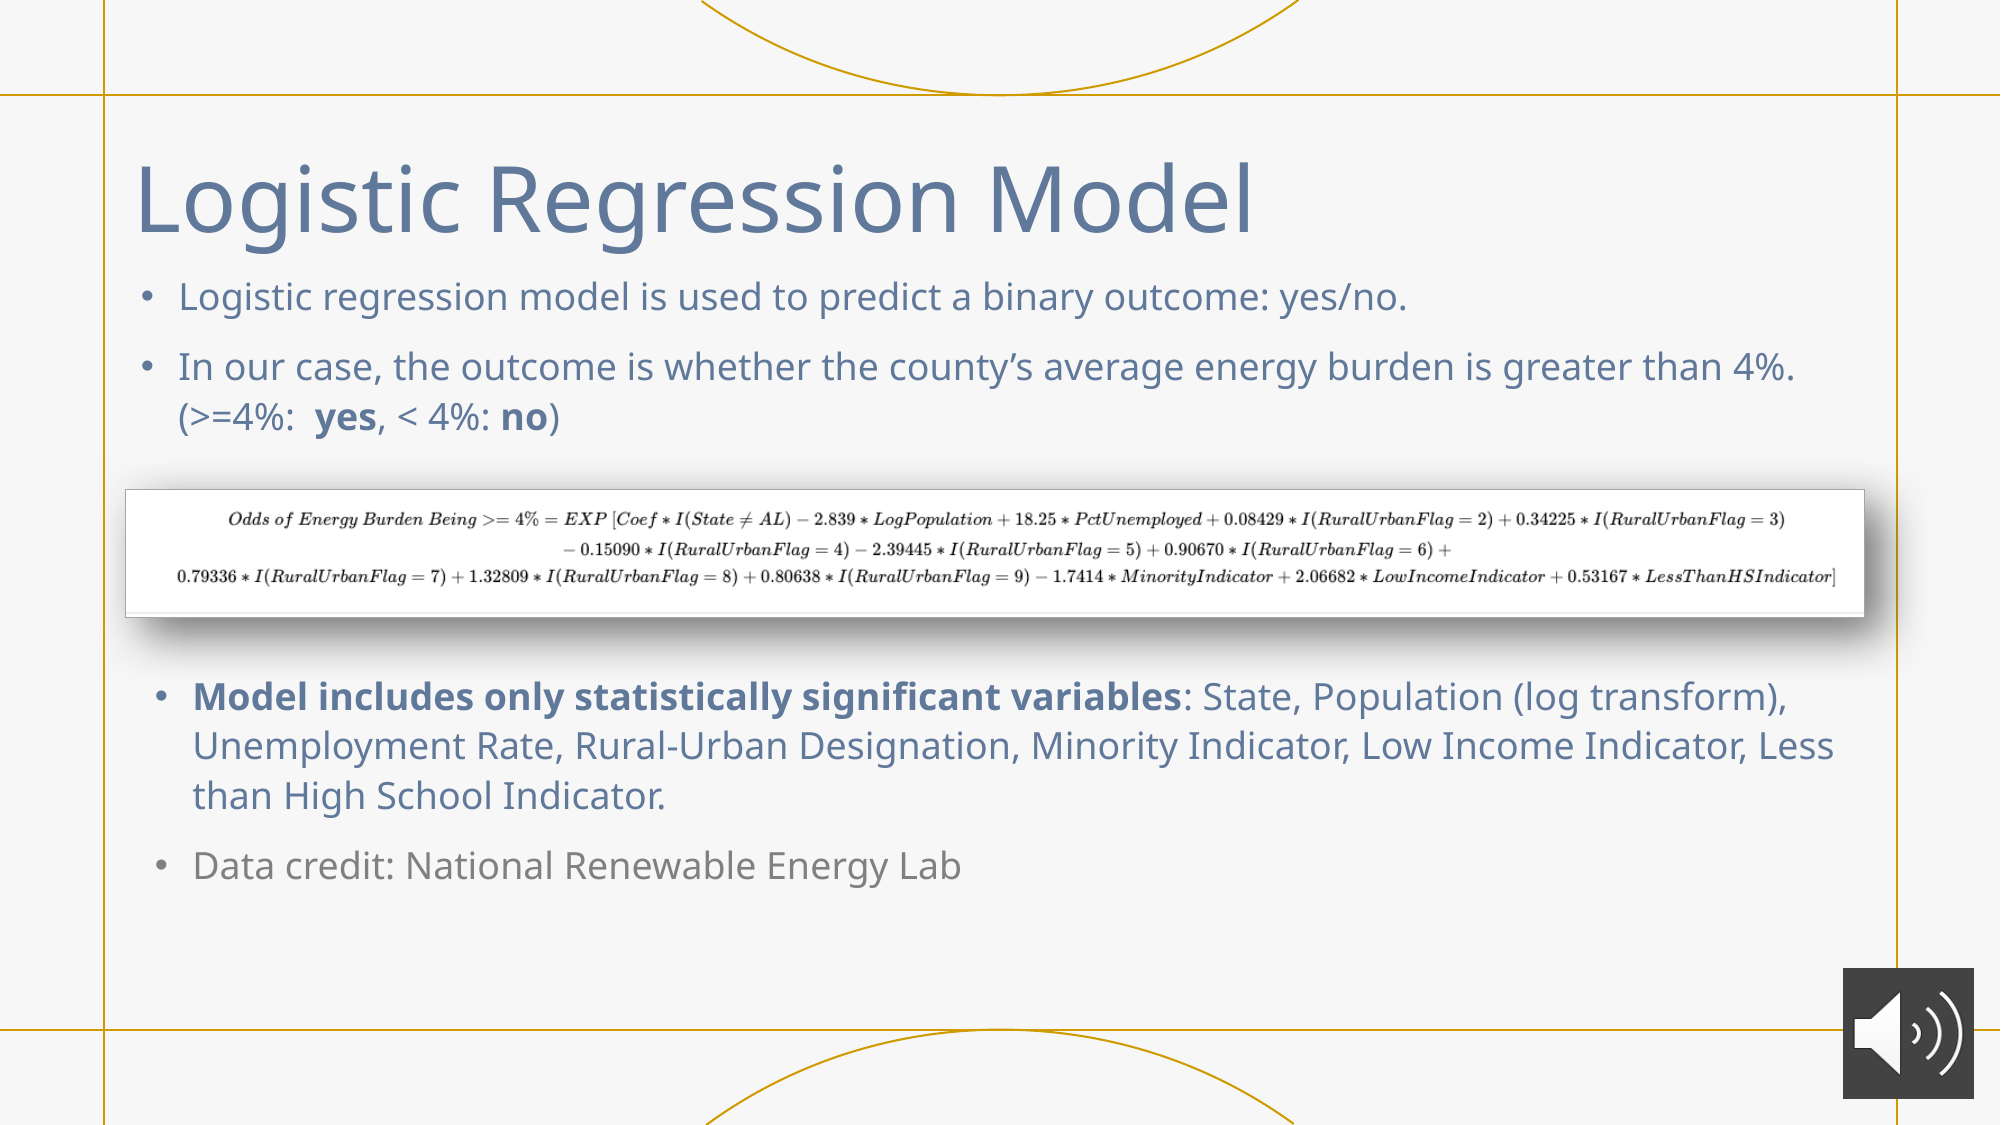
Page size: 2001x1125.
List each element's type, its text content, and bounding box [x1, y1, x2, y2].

picture [125, 489, 1865, 618]
title Logistic Regression Model [118, 87, 1844, 305]
list Logistic regression model is used to predict a binary outcome: yes/no. In our case, the outcome is whether the county’s average energy burden is greater than 4%. (>=4%: yes, < 4%: no) [125, 261, 1851, 487]
picture [1841, 966, 1975, 1100]
text_box Model includes only statistically significant variables: State, Population (log transform), Unemployment Rate, Rural-Urban Designation, Minority Indicator, Low Income Indicator, Less than High School Indicator. Data credit: National Renewable Energy Lab [139, 661, 1865, 908]
